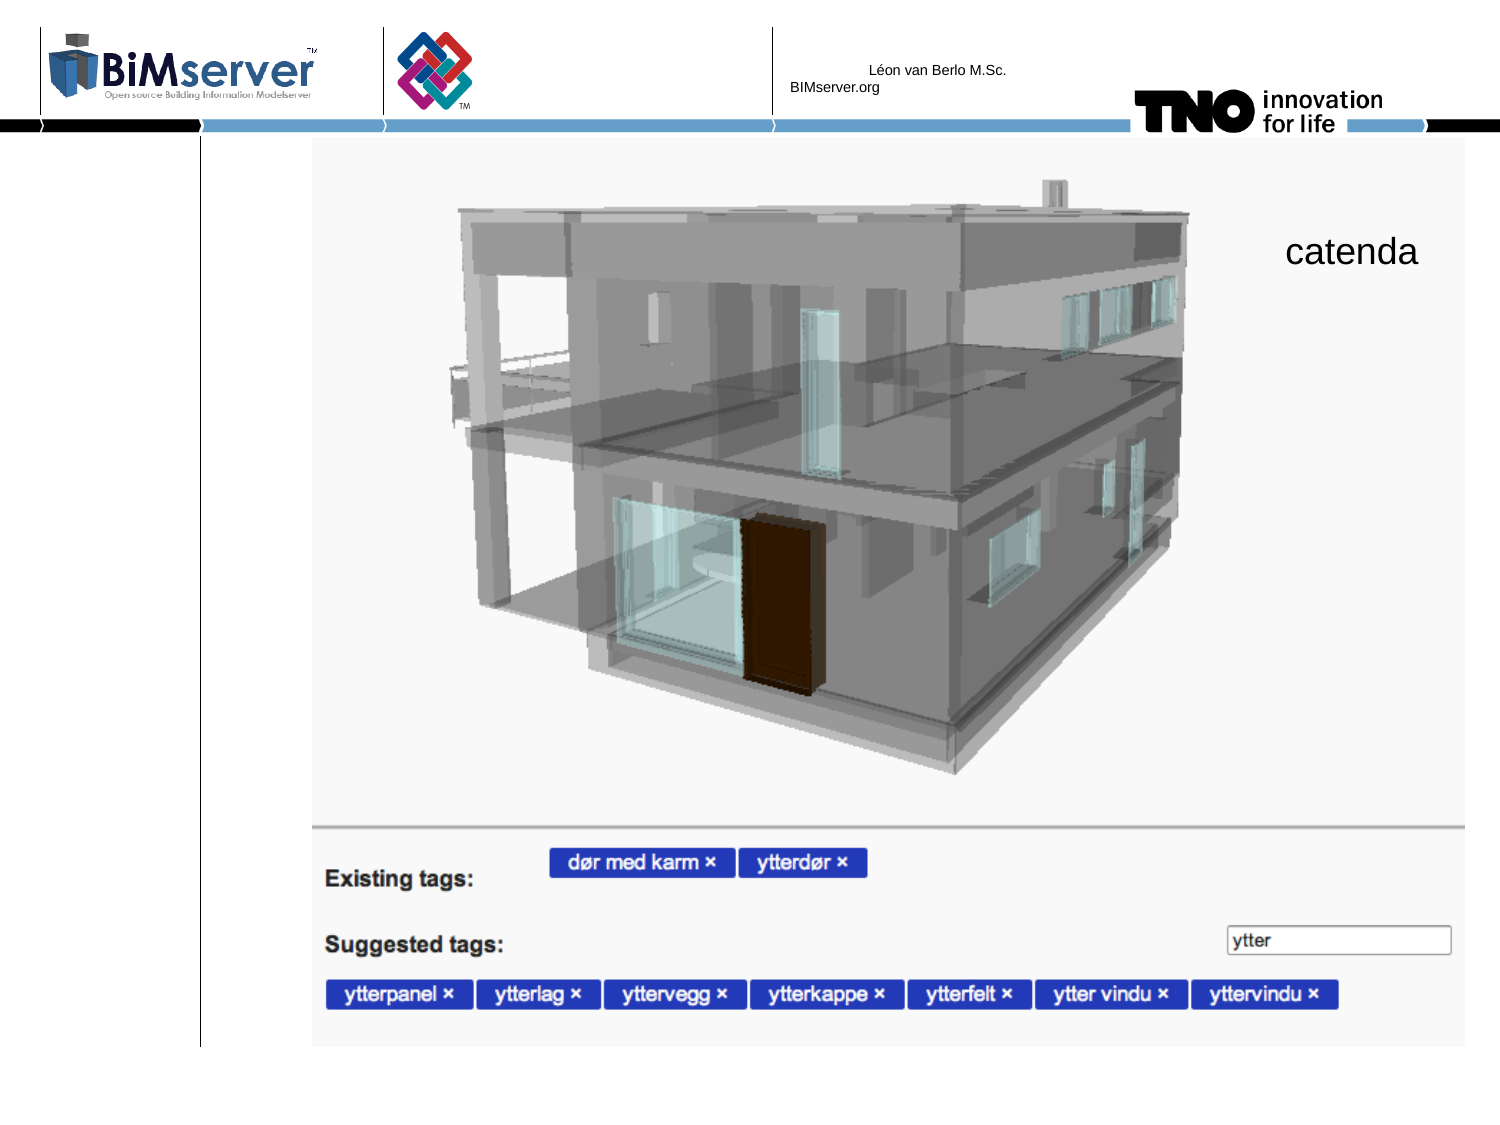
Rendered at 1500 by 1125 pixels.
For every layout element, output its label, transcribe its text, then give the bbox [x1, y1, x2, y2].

picture [0, 20, 1500, 133]
picture [312, 136, 1465, 1048]
footer Léon van Berlo M.Sc. BIMserver.org [790, 60, 1086, 79]
